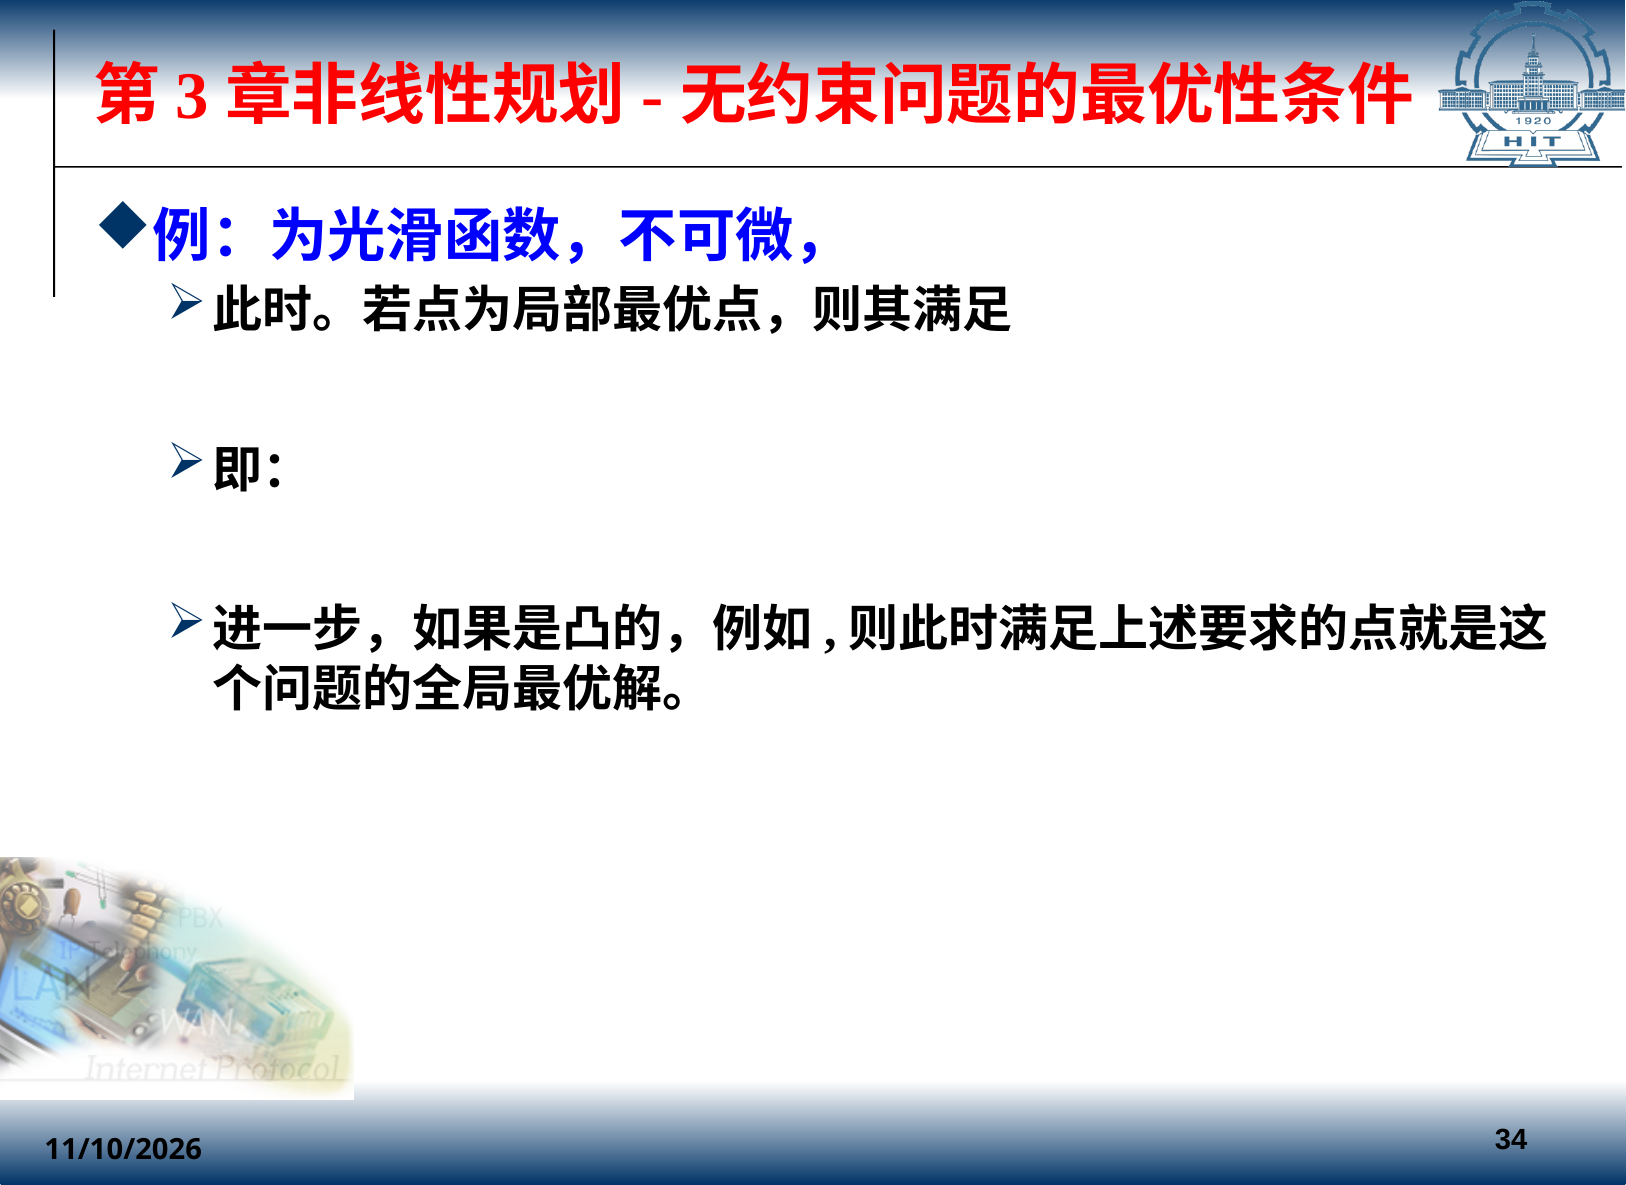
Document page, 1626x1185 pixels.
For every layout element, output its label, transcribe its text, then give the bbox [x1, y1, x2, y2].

picture [0, 857, 354, 1100]
title 第3章非线性规划-无约束问题的最优性条件 [78, 29, 1498, 155]
picture [1438, 1, 1626, 167]
